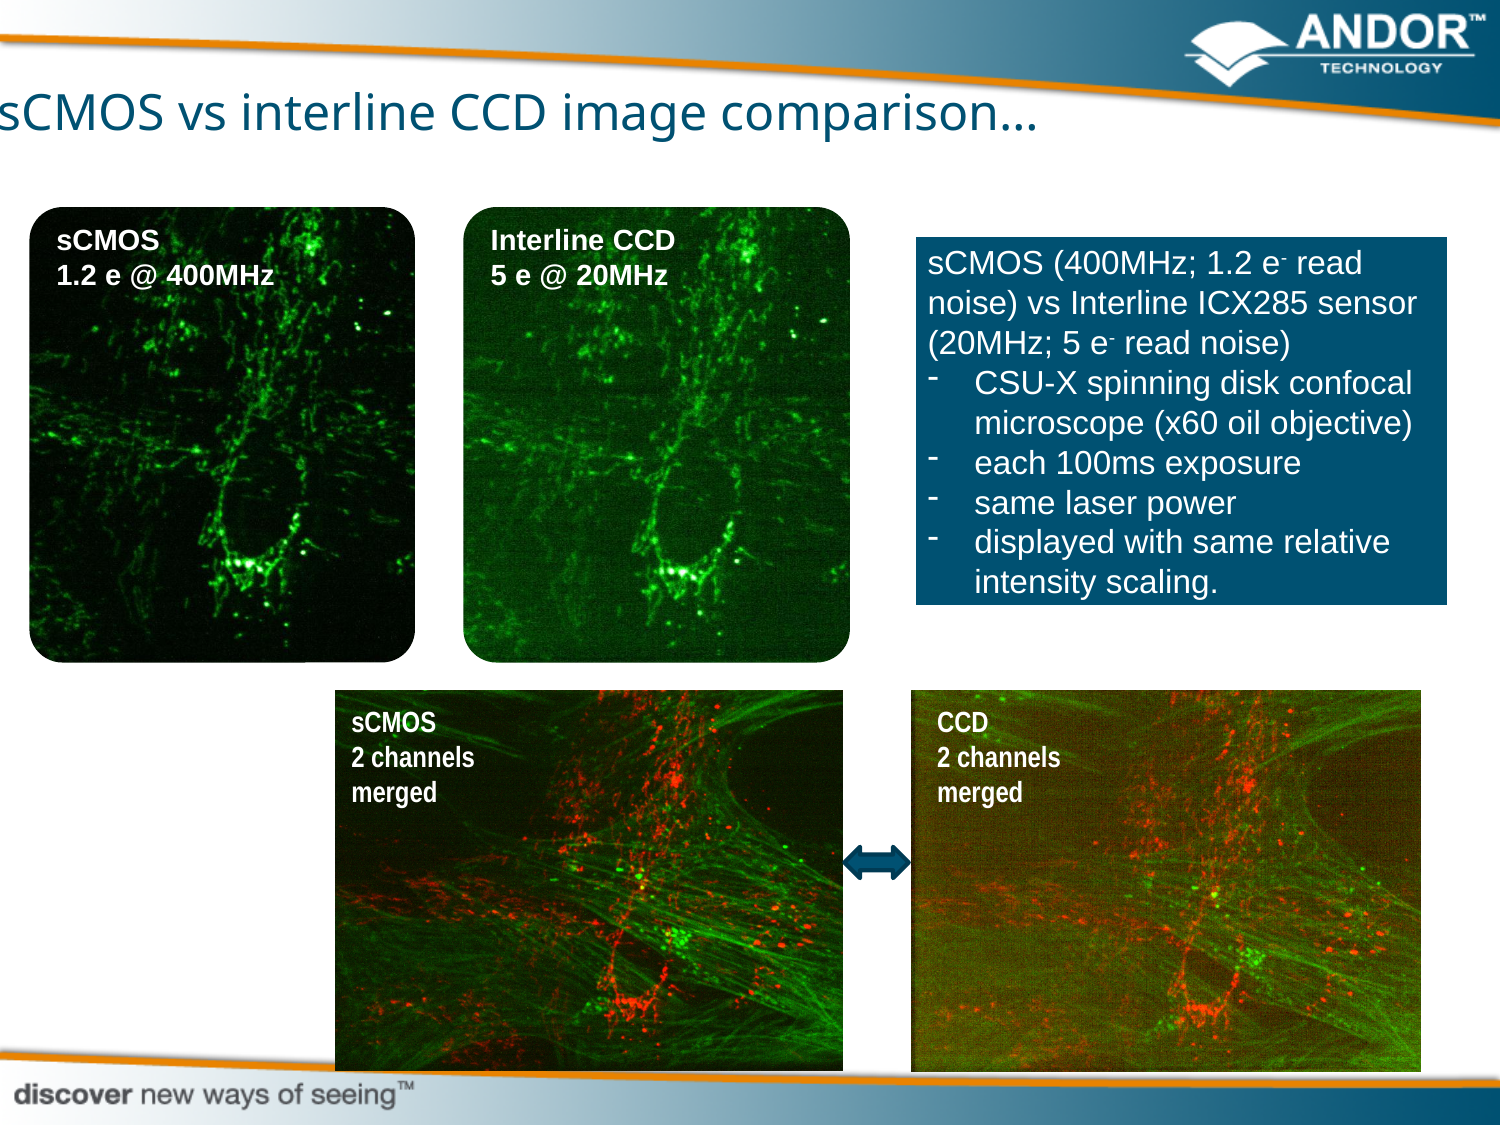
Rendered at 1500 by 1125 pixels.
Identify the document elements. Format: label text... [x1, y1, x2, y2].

picture [0, 0, 1500, 1125]
picture [1432, 64, 1442, 73]
text_box sCMOS (400MHz; 1.2 e- read noise) vs Interline ICX285 sensor (20MHz; 5 e- read noise) CSU-X spinning disk confocal microscope (x60 oil objective) each 100ms exposure same laser power displayed with same relative intensity scaling. [909, 231, 1453, 611]
picture [1469, 14, 1486, 20]
picture [1438, 14, 1468, 48]
text_box [849, 844, 904, 881]
text_box sCMOS vs interline CCD image comparison… [0, 72, 1055, 148]
